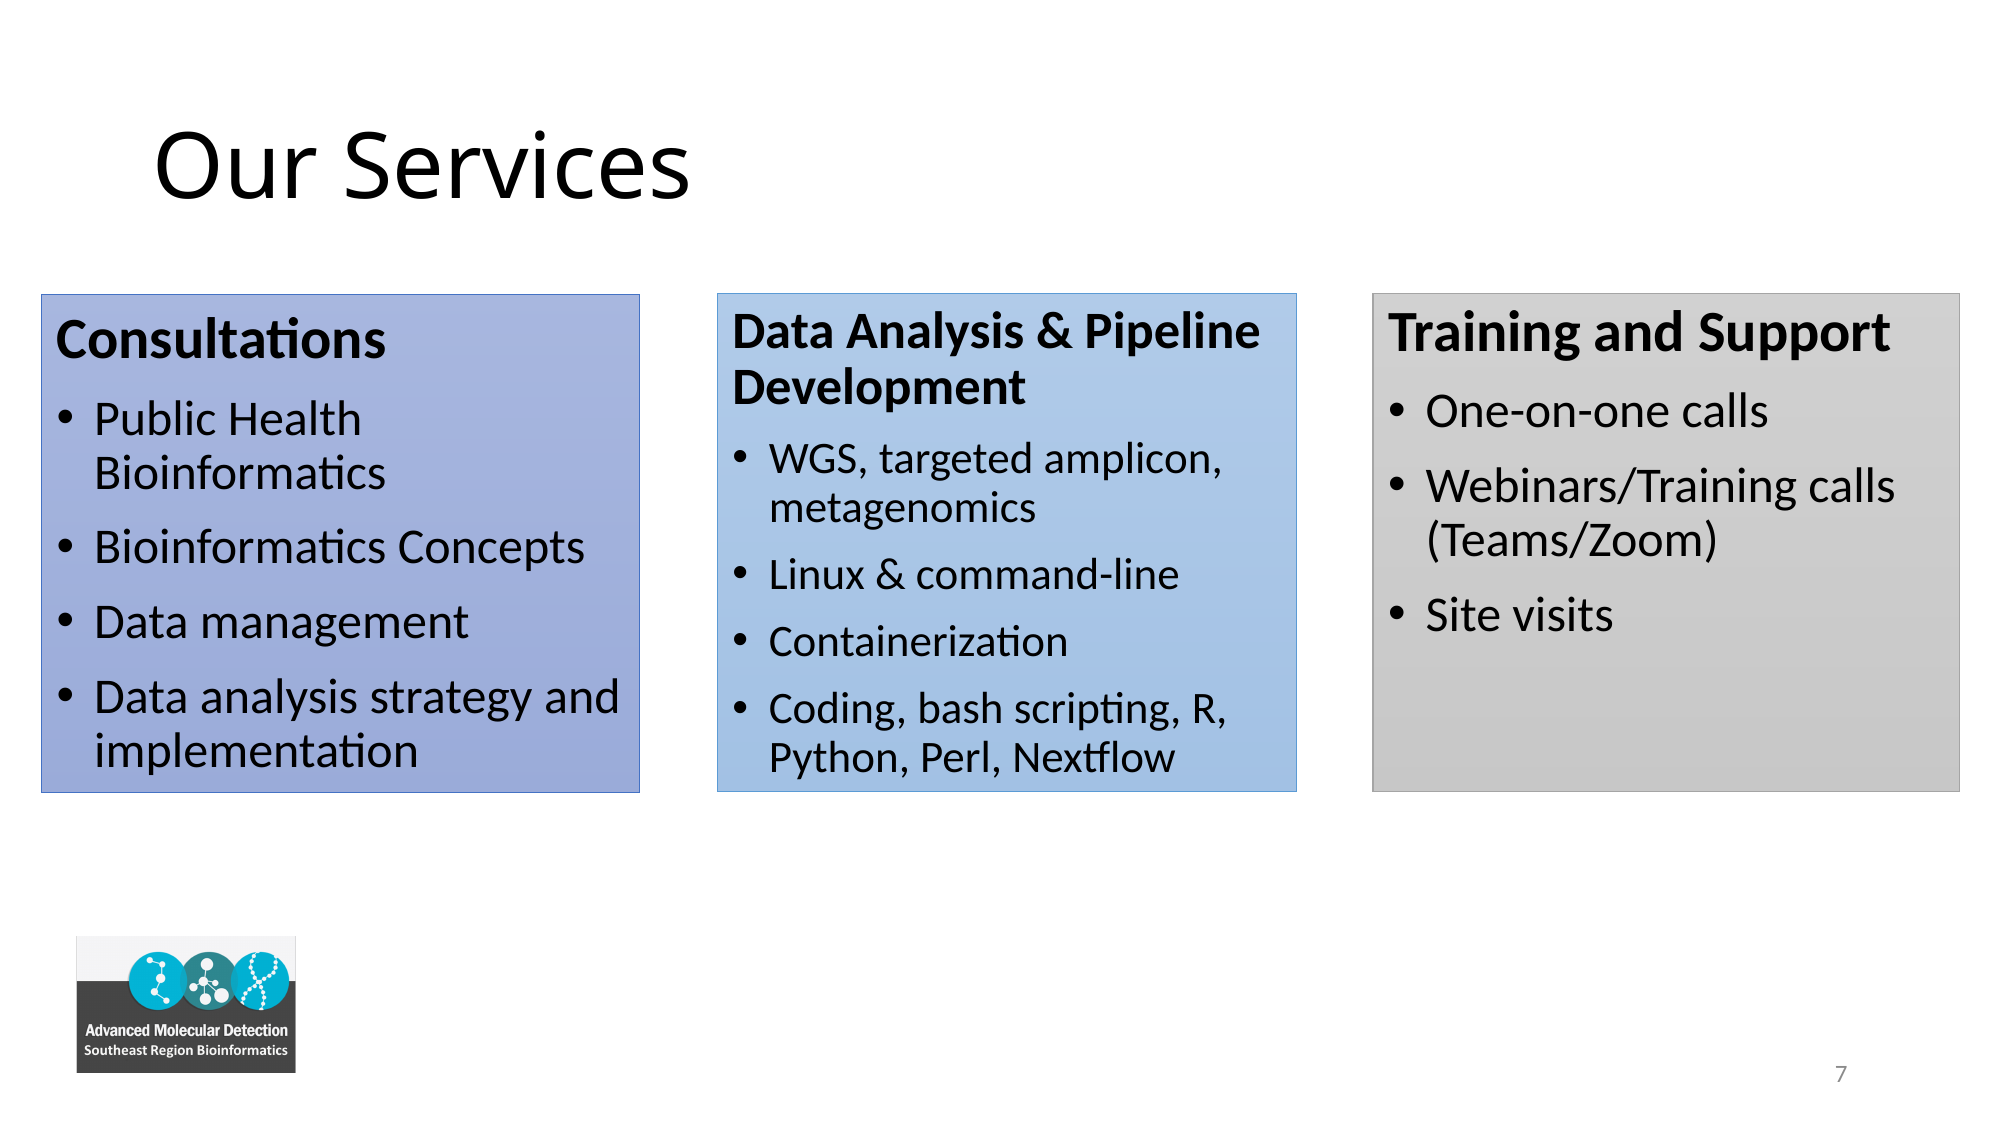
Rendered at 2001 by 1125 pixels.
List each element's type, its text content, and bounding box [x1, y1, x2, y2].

slide_number 7 [1412, 1042, 1863, 1103]
picture [75, 936, 297, 1073]
list Consultations Public Health Bioinformatics Bioinformatics Concepts Data management Data analysis strategy and implementation [41, 294, 640, 793]
text_box Data Analysis & Pipeline Development WGS, targeted amplicon, metagenomics Linux & command-line Containerization Coding, bash scripting, R, Python, Perl, Nextflow [717, 293, 1297, 792]
text_box Training and Support One-on-one calls Webinars/Training calls (Teams/Zoom) Site visits [1372, 293, 1960, 792]
title Our Services [137, 59, 1863, 278]
